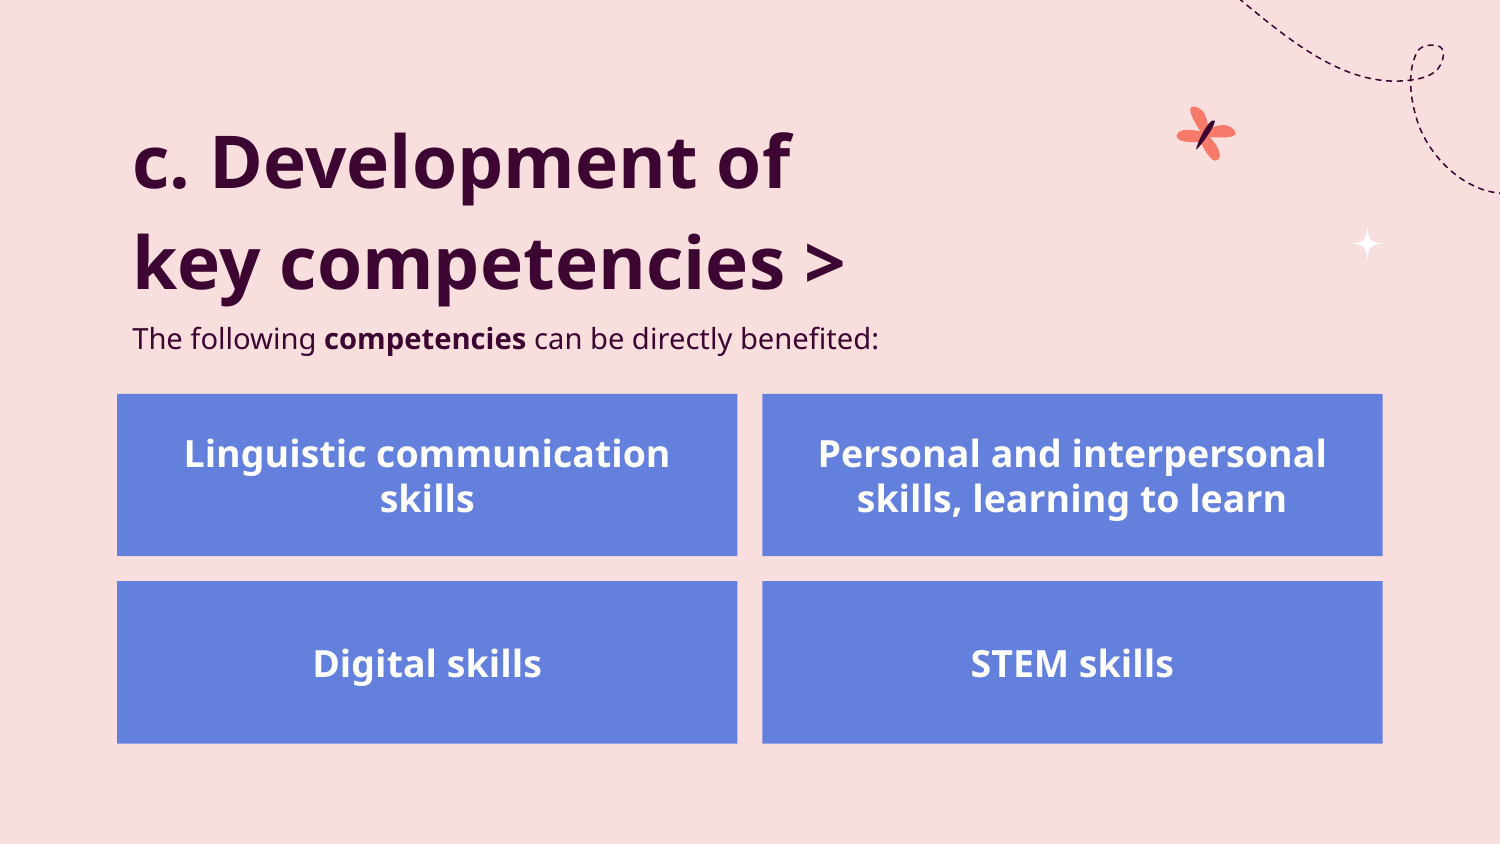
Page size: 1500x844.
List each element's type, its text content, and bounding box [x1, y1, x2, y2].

text_box The following competencies can be directly benefited: [117, 305, 1383, 372]
text_box Linguistic communication skills [117, 393, 738, 557]
text_box [1352, 226, 1383, 261]
title c. Development of key competencies > [117, 87, 1383, 305]
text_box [1175, 106, 1237, 166]
text_box STEM skills [762, 581, 1383, 744]
text_box Personal and interpersonal skills, learning to learn [762, 393, 1383, 557]
text_box Digital skills [117, 581, 738, 744]
